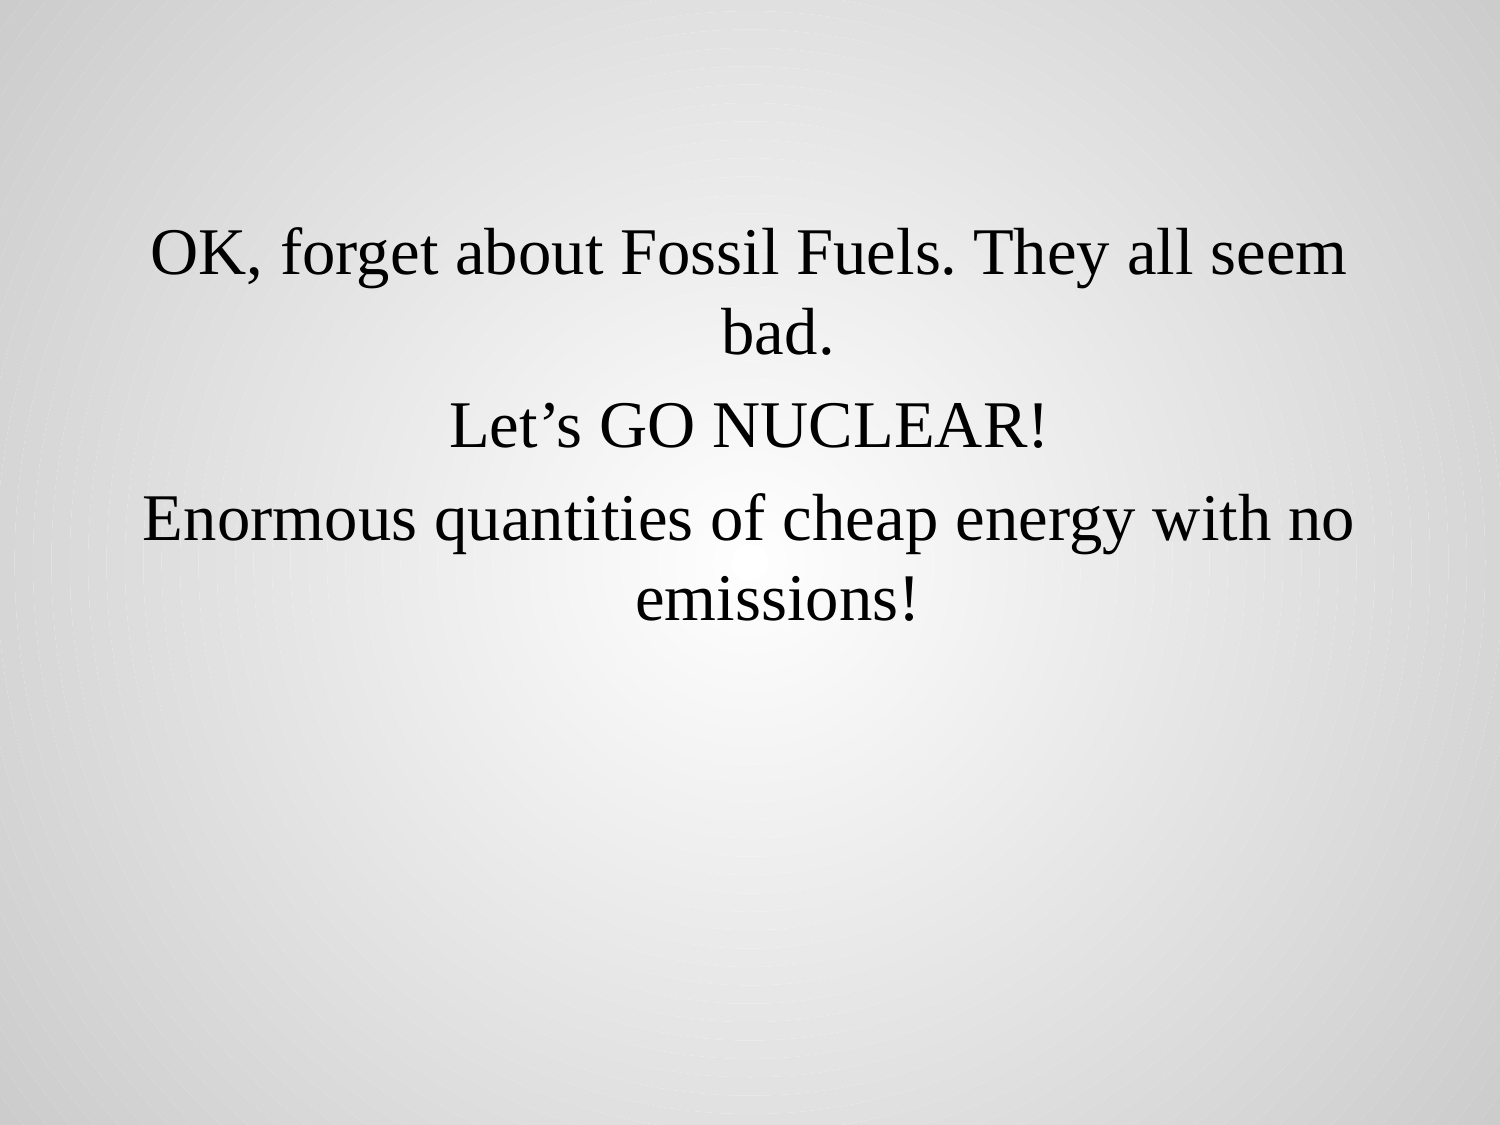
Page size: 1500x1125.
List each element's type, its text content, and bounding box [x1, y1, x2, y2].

list OK, forget about Fossil Fuels. They all seem bad. Let’s GO NUCLEAR! Enormous quantities of cheap energy with no emissions! [75, 200, 1425, 1010]
